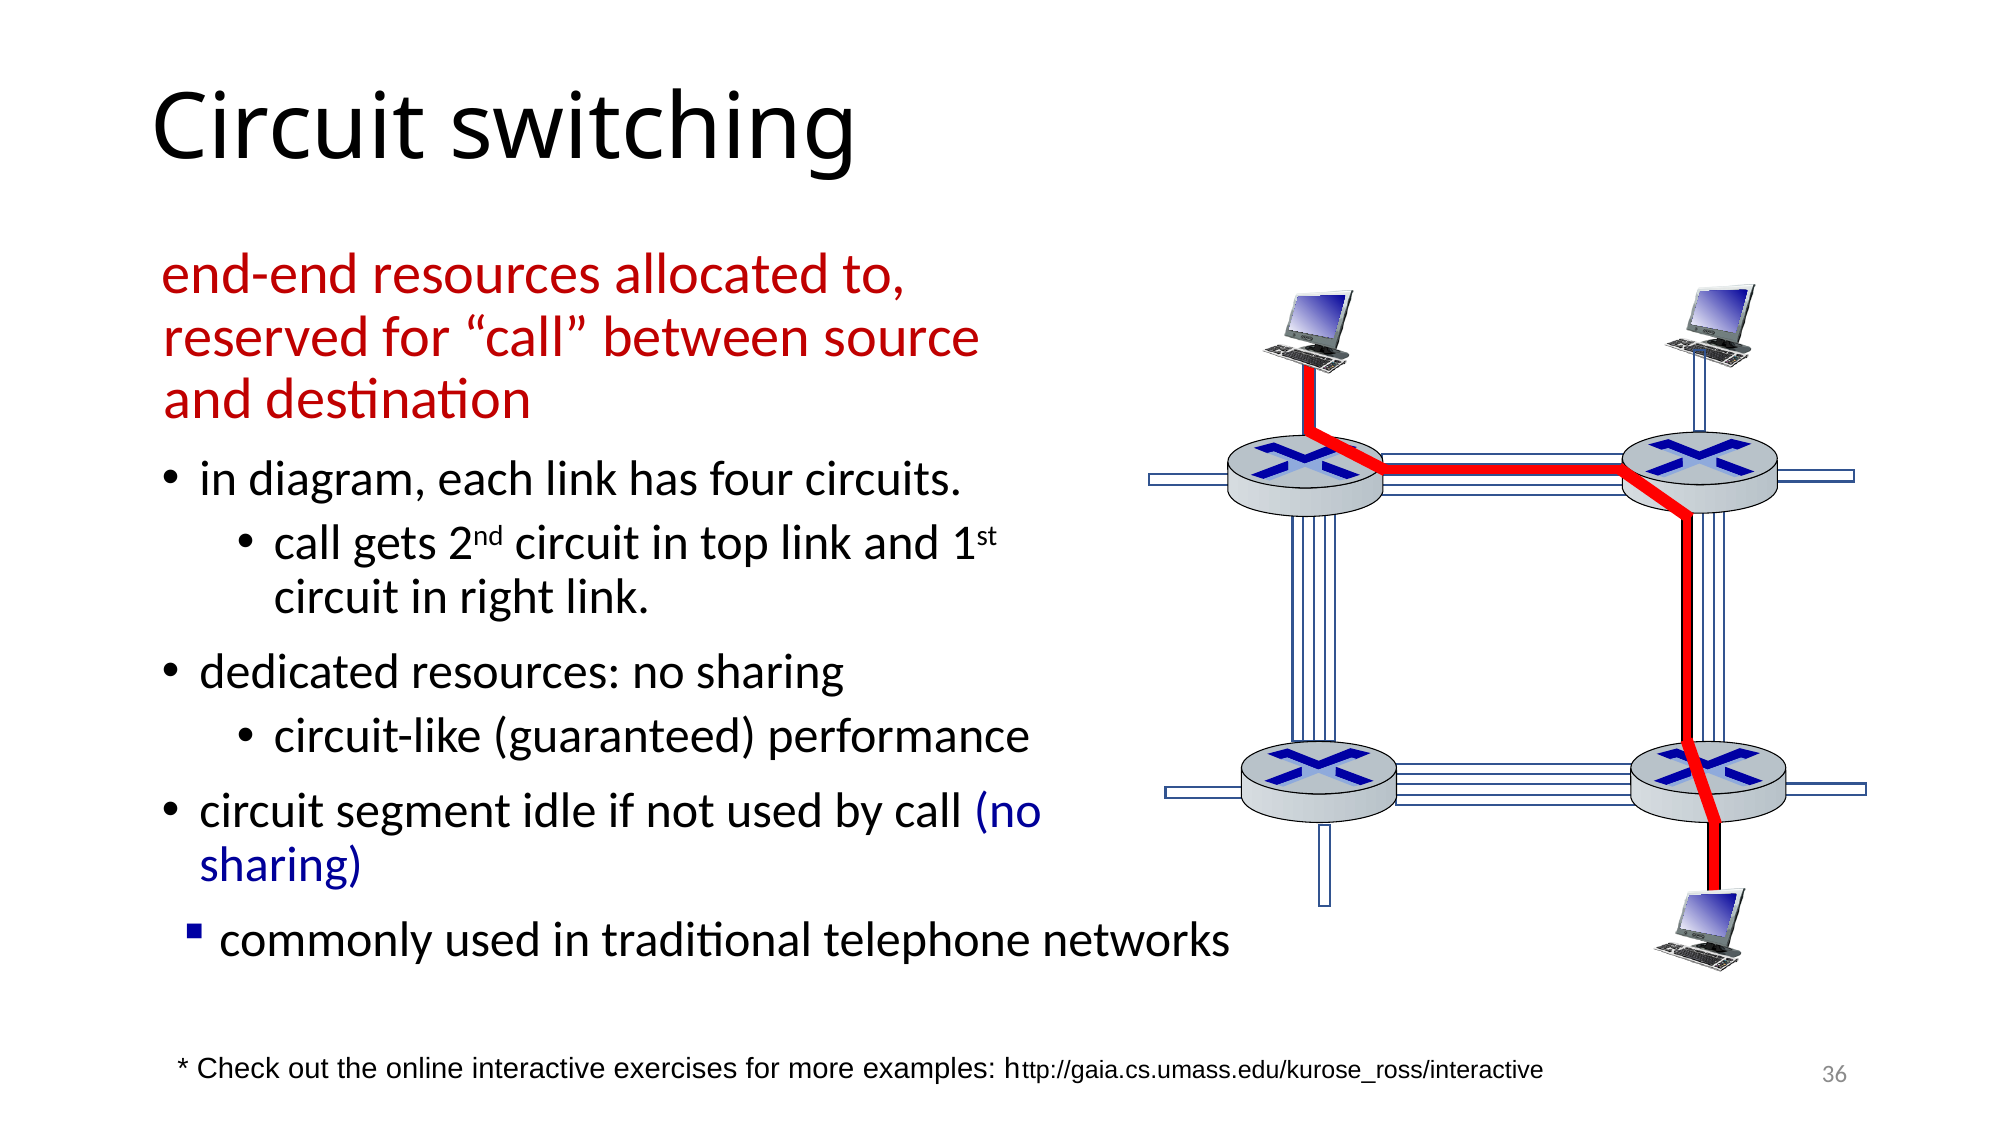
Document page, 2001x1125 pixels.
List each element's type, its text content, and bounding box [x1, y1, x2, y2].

text_box [1613, 461, 1622, 480]
text_box [1715, 514, 1725, 741]
list end-end resources allocated to, reserved for “call” between source and destination in diagram, each link has four circuits. call gets 2nd circuit in top link and 1st circuit in right link. dedicated resources: no sharing circuit-like (guaranteed) performance circuit segment idle if not used by call (no sharing) [146, 1055, 1081, 1107]
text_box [1241, 741, 1397, 823]
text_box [1198, 602, 1437, 646]
list end-end resources allocated to, reserved for “call” between source and destination in diagram, each link has four circuits. call gets 2nd circuit in top link and 1st circuit in right link. dedicated resources: no sharing circuit-like (guaranteed) performance circuit segment idle if not used by call (no sharing) [146, 235, 1081, 905]
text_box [1631, 884, 1748, 979]
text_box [1397, 763, 1630, 805]
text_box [1240, 286, 1356, 380]
text_box [1383, 461, 1390, 478]
text_box [1384, 474, 1621, 484]
text_box [1303, 423, 1333, 435]
text_box [1383, 453, 1622, 463]
text_box [1148, 473, 1227, 486]
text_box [1227, 435, 1383, 517]
text_box [1693, 374, 1706, 431]
text_box [1679, 736, 1695, 741]
text_box * Check out the online interactive exercises for more examples: http://gaia.cs.umass.edu/kurose_ross/interactive [162, 1042, 1412, 1092]
text_box [1318, 824, 1331, 907]
text_box [1787, 782, 1867, 796]
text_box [1630, 741, 1786, 823]
text_box [1693, 514, 1704, 741]
text_box [1302, 380, 1316, 434]
text_box [1671, 514, 1695, 525]
text_box [1778, 469, 1855, 483]
text_box [1707, 824, 1721, 884]
text_box commonly used in traditional telephone networks [146, 905, 1276, 1055]
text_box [1642, 280, 1758, 374]
slide_number 36 [1412, 1042, 1863, 1103]
text_box [1707, 823, 1724, 828]
text_box [1704, 514, 1715, 740]
text_box [1681, 518, 1693, 740]
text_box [1622, 432, 1778, 514]
text_box [1383, 484, 1622, 496]
title Circuit switching [135, 55, 1861, 202]
text_box [1386, 463, 1619, 474]
text_box [1164, 786, 1241, 799]
